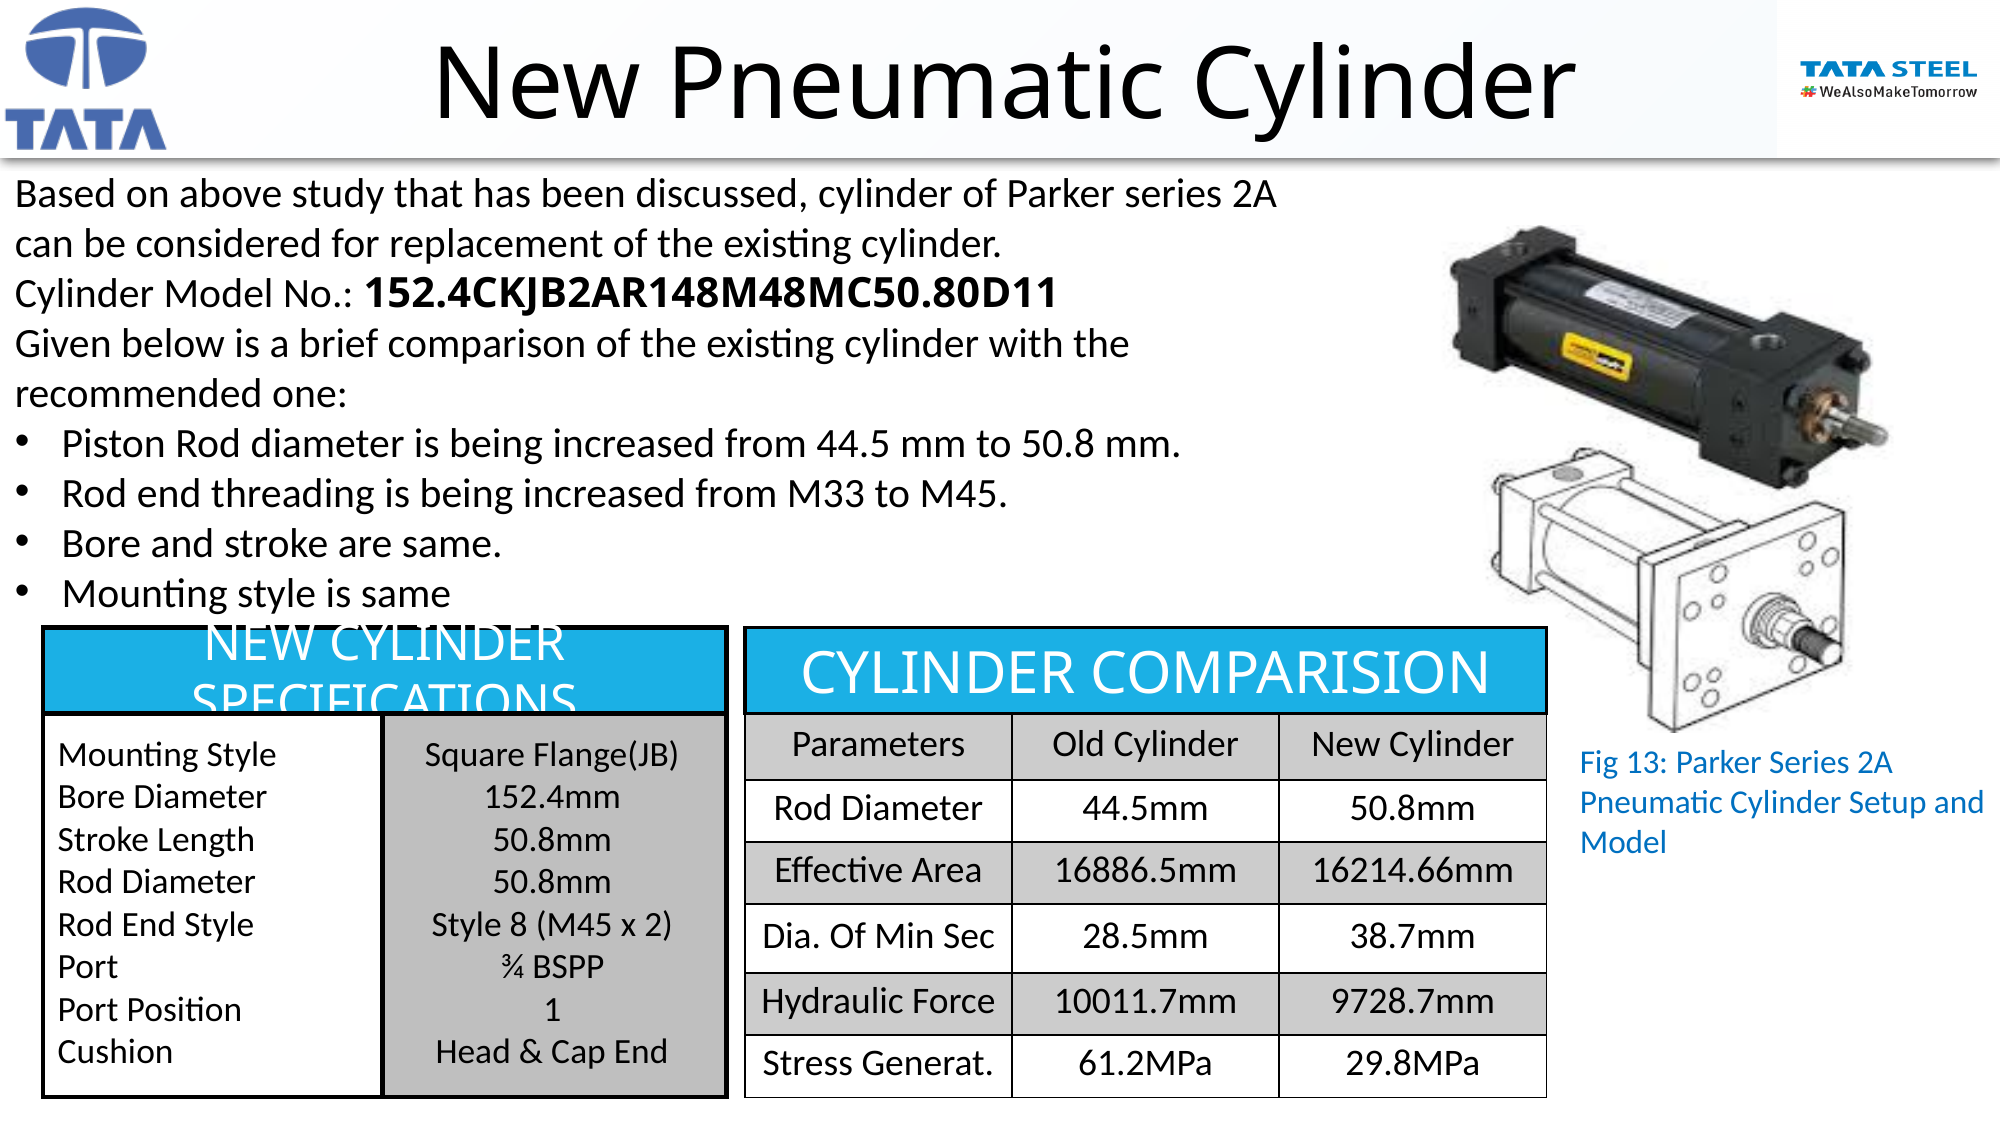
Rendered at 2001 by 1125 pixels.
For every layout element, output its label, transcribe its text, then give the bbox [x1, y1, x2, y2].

table_cell 16214.66mm [1280, 843, 1546, 903]
table_header New Cylinder [1280, 715, 1546, 779]
text_box Based on above study that has been discussed, cylinder of Parker series 2A can be considered for replacement of the existing cylinder. Cylinder Model No.: 152.4CKJB2AR148M48MC50.80D11 Given below is a brief comparison of the existing cylinder with the recommended one: Piston Rod diameter is being increased from 44.5 mm to 50.8 mm. Rod end threading is being increased from M33 to M45. Bore and stroke are same. Mounting style is same [0, 157, 1330, 623]
table_header Parameters [746, 715, 1011, 779]
table_cell 38.7mm [1280, 905, 1546, 972]
table_cell 28.5mm [1013, 905, 1278, 972]
text_box Fig 13: Parker Series 2A Pneumatic Cylinder Setup and Model [1565, 732, 2000, 867]
text_box CYLINDER COMPARISION [744, 626, 1382, 715]
table_cell 61.2MPa [1013, 1036, 1278, 1097]
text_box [42, 627, 727, 1098]
table_cell Effective Area [746, 843, 1011, 903]
text_box New Pneumatic Cylinder [172, 0, 1777, 158]
table_cell 9728.7mm [1280, 974, 1546, 1034]
picture [1777, 0, 2000, 158]
table_cell Rod Diameter [746, 781, 1011, 841]
table_cell Hydraulic Force [746, 974, 1011, 1034]
table_cell 16886.5mm [1013, 843, 1278, 903]
picture [0, 0, 172, 158]
table_cell 50.8mm [1280, 781, 1546, 841]
table_cell Dia. Of Min Sec [746, 905, 1011, 972]
table_header Old Cylinder [1013, 715, 1278, 779]
picture [1382, 225, 1958, 733]
table_cell 10011.7mm [1013, 974, 1278, 1034]
table_cell 44.5mm [1013, 781, 1278, 841]
table_cell Stress Generat. [746, 1036, 1011, 1097]
table_cell 29.8MPa [1280, 1036, 1546, 1097]
